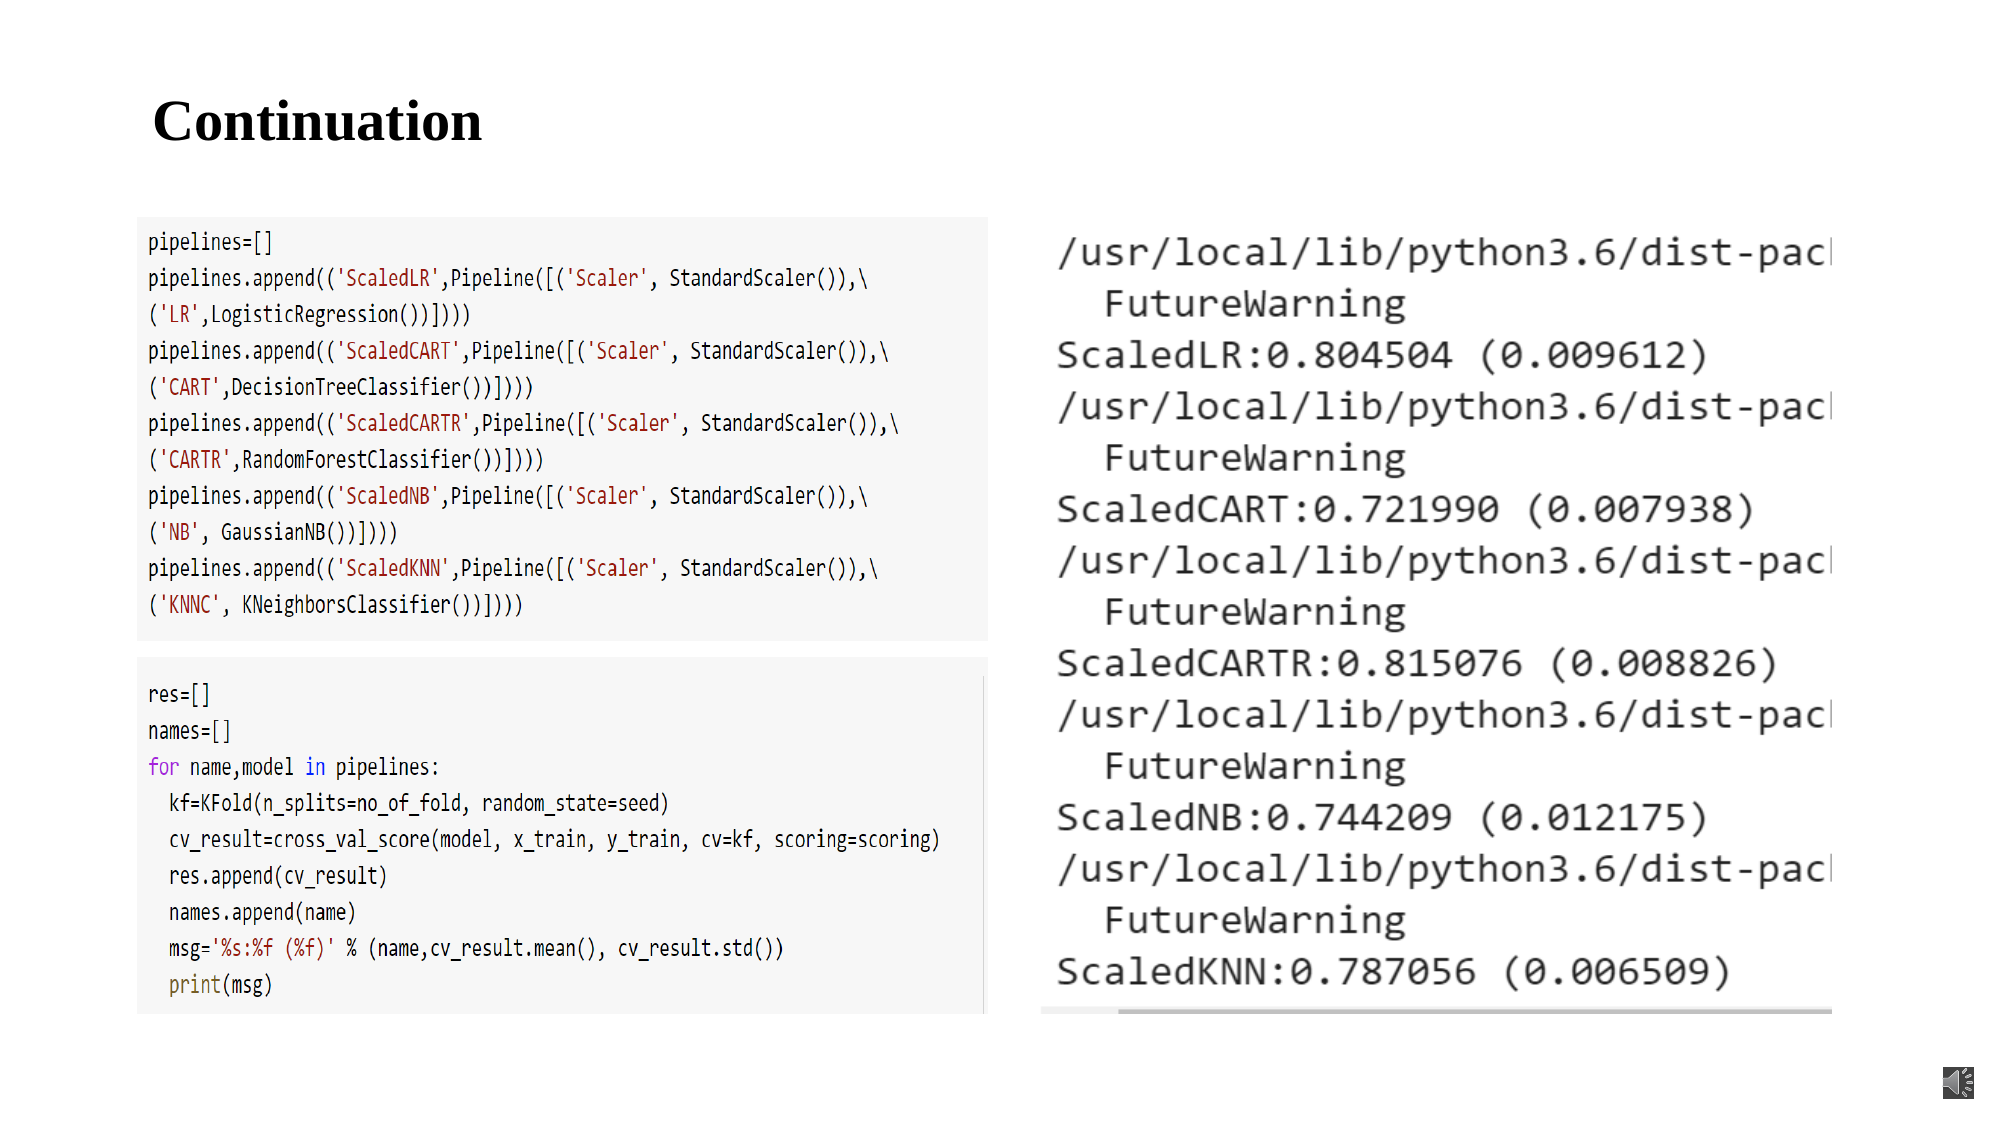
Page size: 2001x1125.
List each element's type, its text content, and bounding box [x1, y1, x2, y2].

title Continuation [137, 59, 1863, 184]
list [1017, 217, 1832, 1014]
picture [1941, 1066, 1975, 1100]
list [137, 216, 988, 1014]
